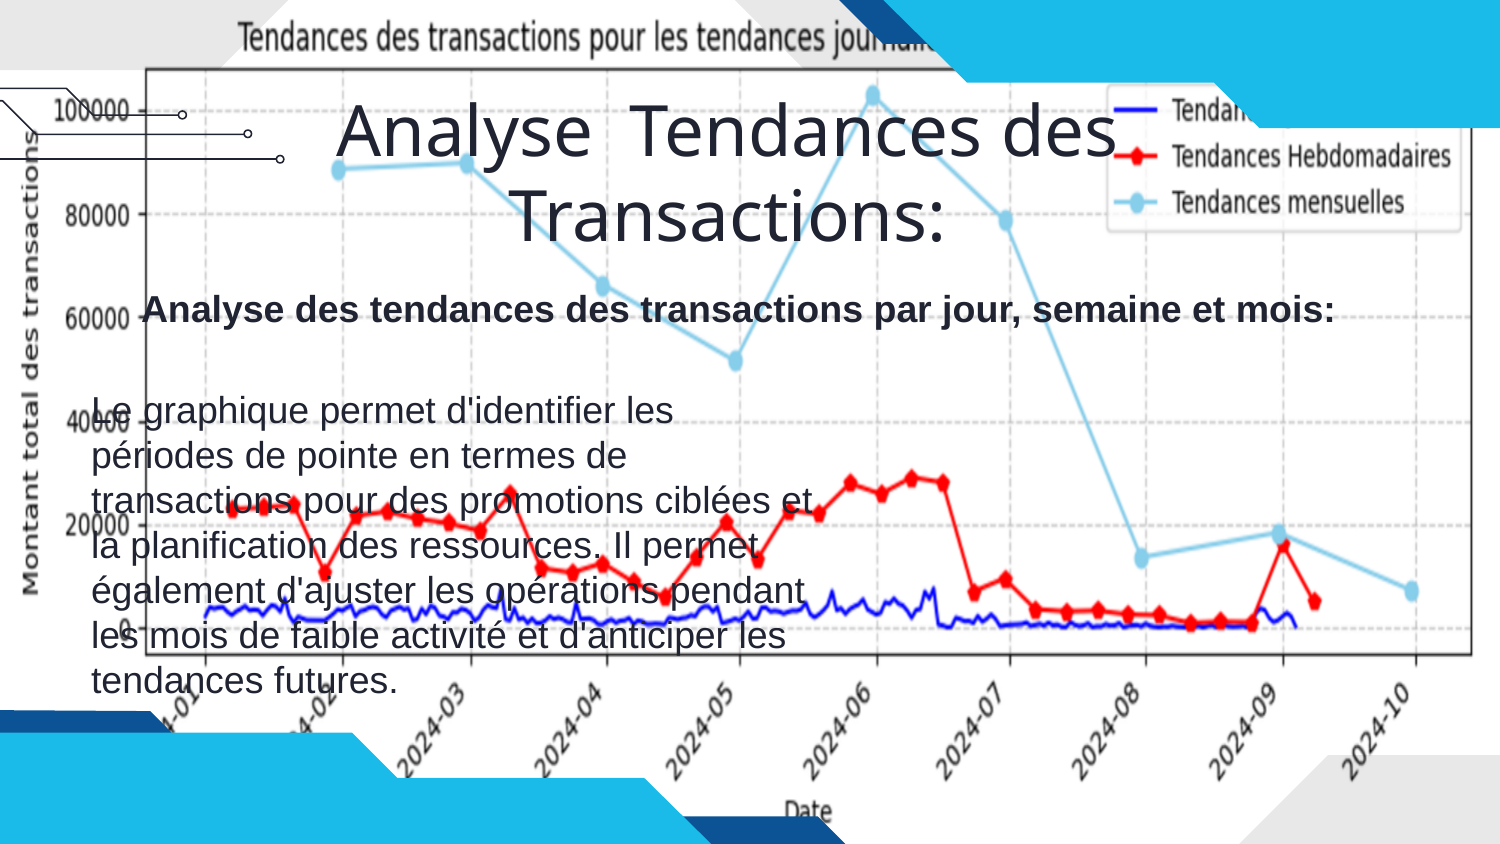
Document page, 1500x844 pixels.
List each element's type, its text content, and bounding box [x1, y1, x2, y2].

picture [0, 129, 1500, 844]
picture [0, 90, 146, 133]
picture [0, 0, 1231, 114]
title Analyse Tendances des Transactions: [146, 101, 1310, 240]
picture [0, 102, 146, 158]
text_box Analyse des tendances des transactions par jour, semaine et mois: [126, 277, 1494, 338]
text_box Le graphique permet d'identifier les périodes de pointe en termes de transactions pour des promotions ciblées et la planification des ressources. Il permet également d'ajuster les opérations pendant les mois de faible activité et d'anticiper les tendances futures. [76, 378, 837, 709]
